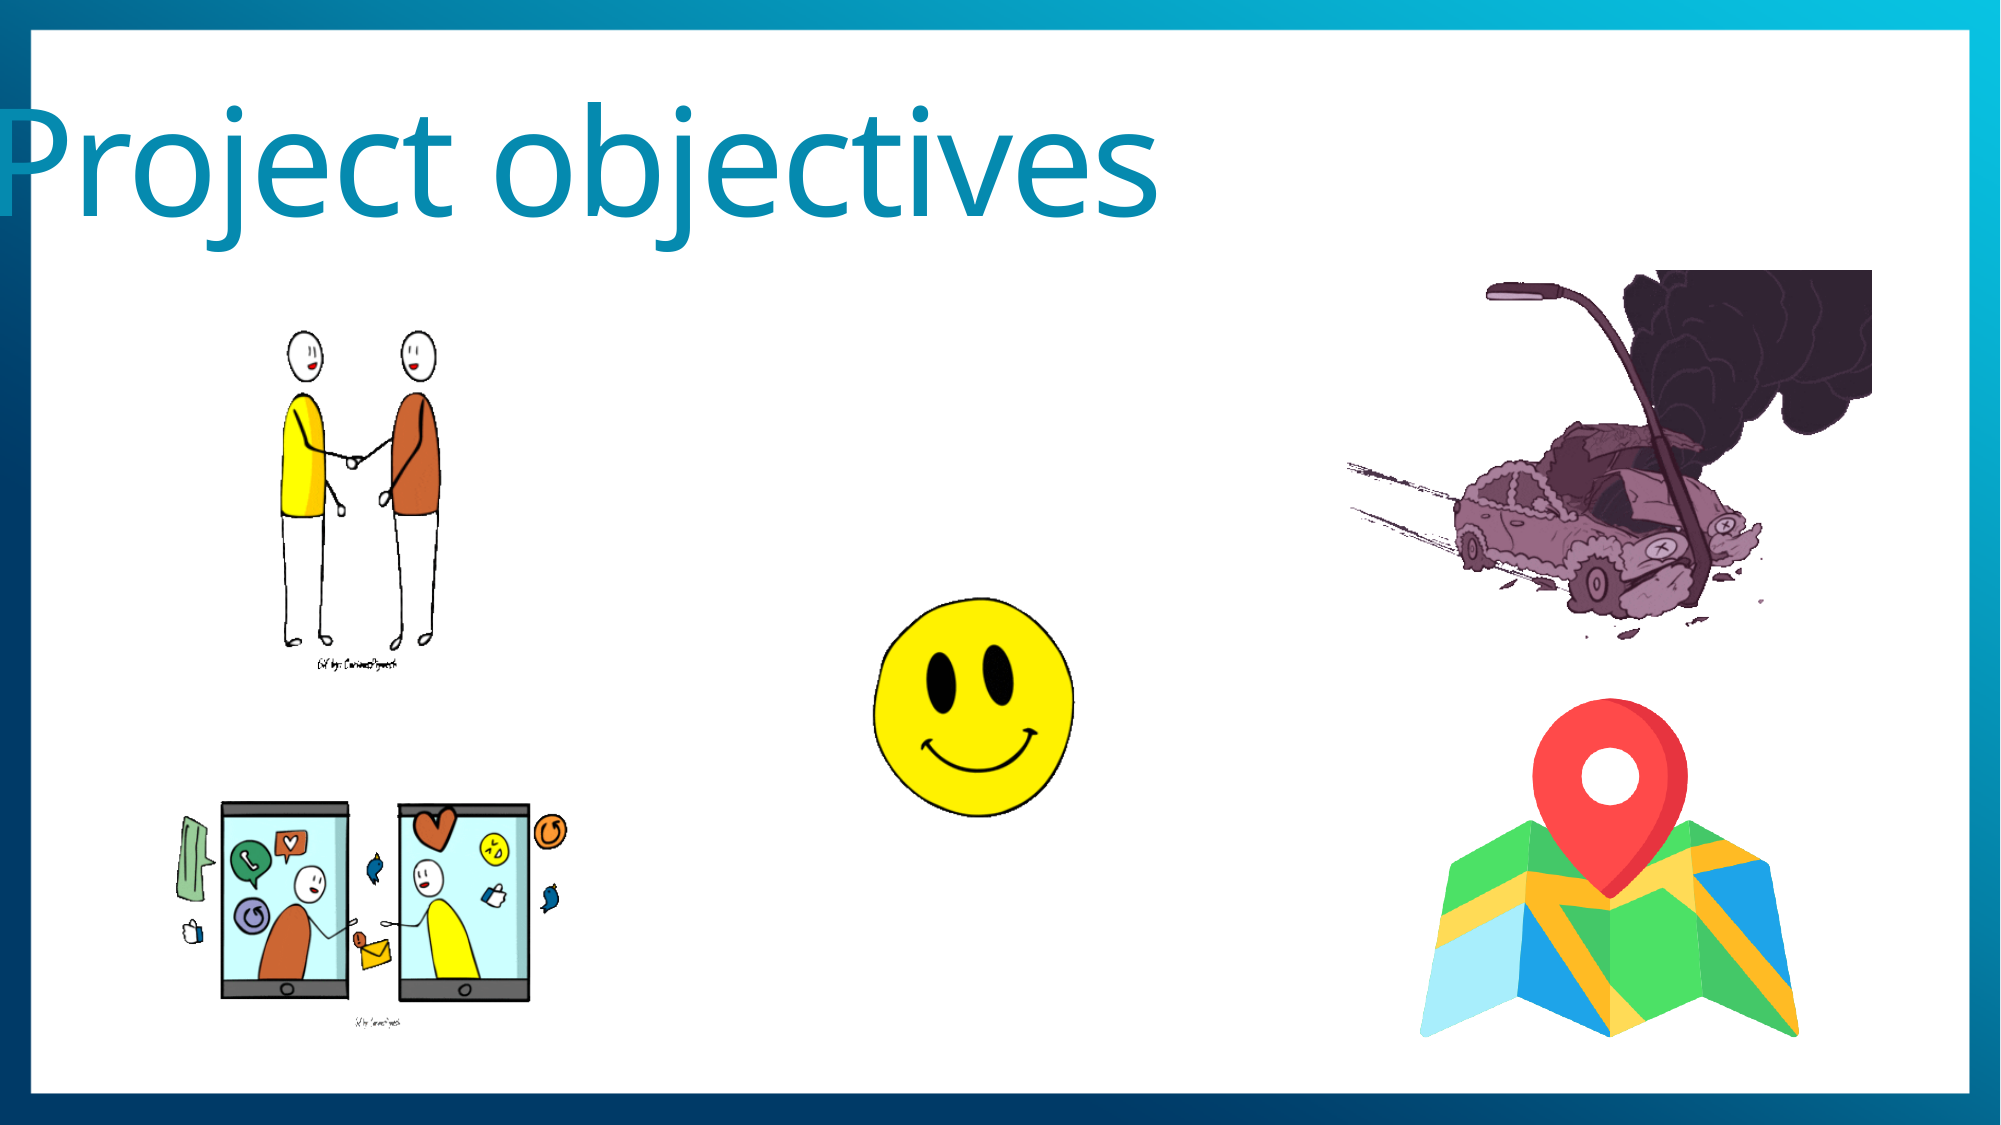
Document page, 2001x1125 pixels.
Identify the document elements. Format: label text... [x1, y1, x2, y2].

text_box Project objectives [0, 58, 1179, 254]
picture [0, 0, 2001, 1125]
